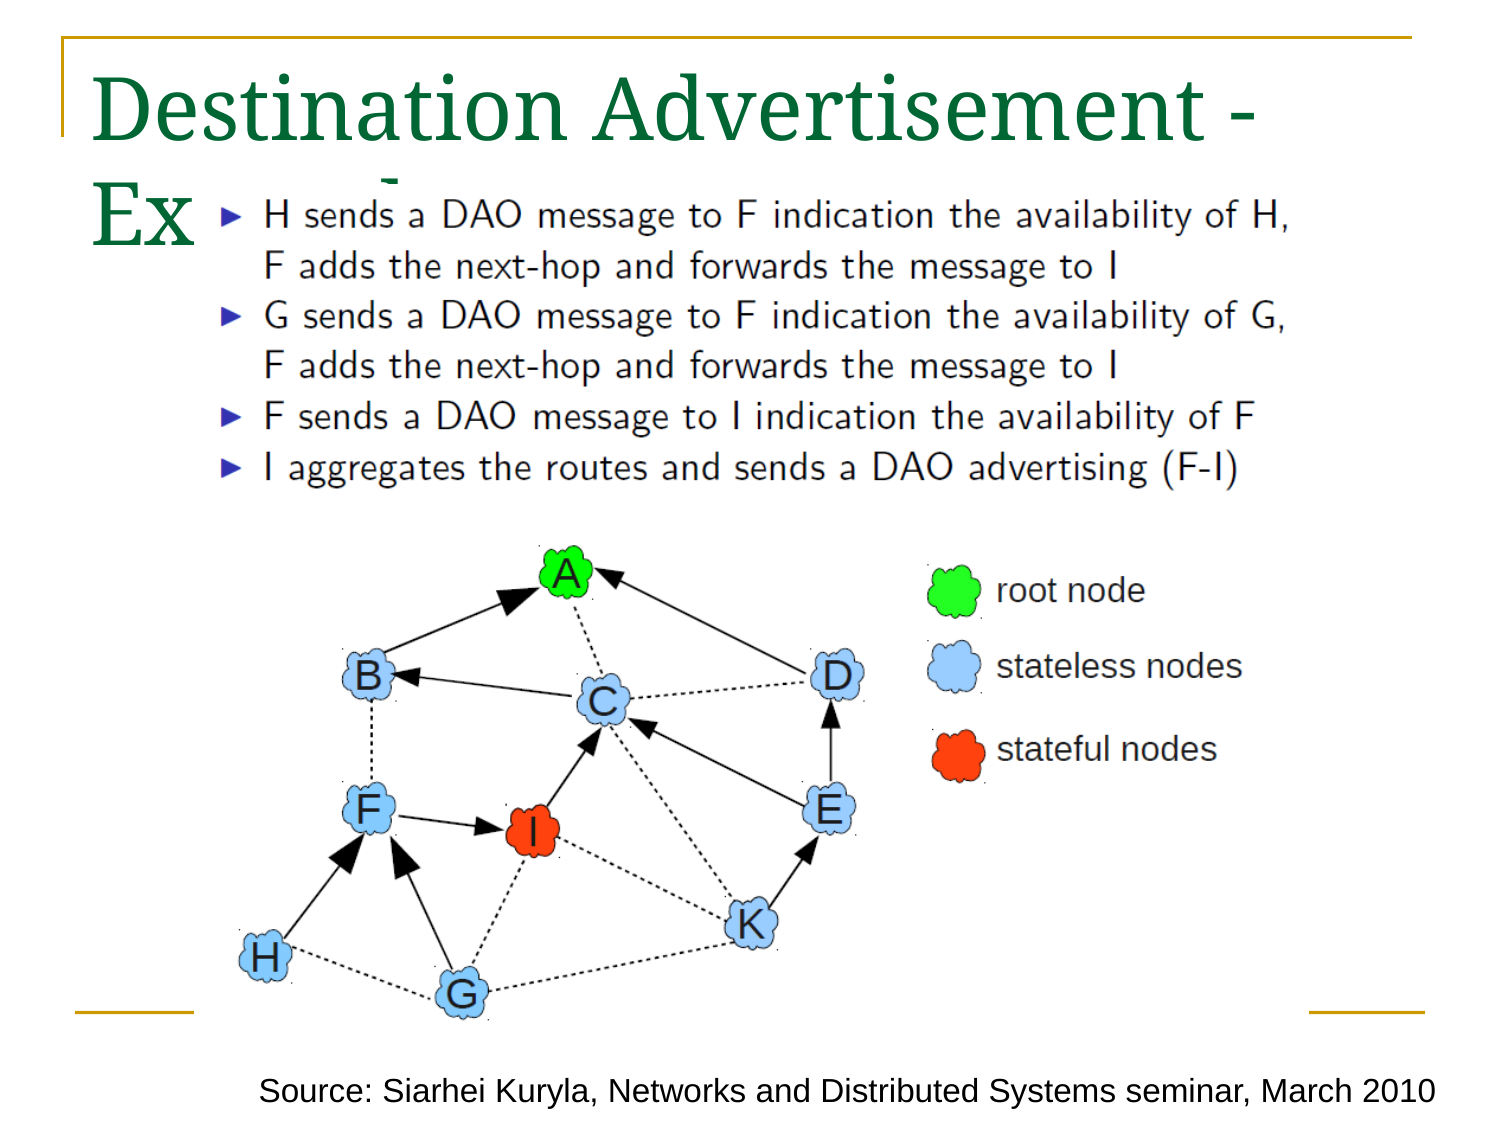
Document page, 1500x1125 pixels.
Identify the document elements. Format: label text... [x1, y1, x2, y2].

picture [194, 184, 1309, 1024]
title Destination Advertisement - Example [75, 45, 1425, 233]
text_box Source: Siarhei Kuryla, Networks and Distributed Systems seminar, March 2010 [243, 1061, 1453, 1117]
